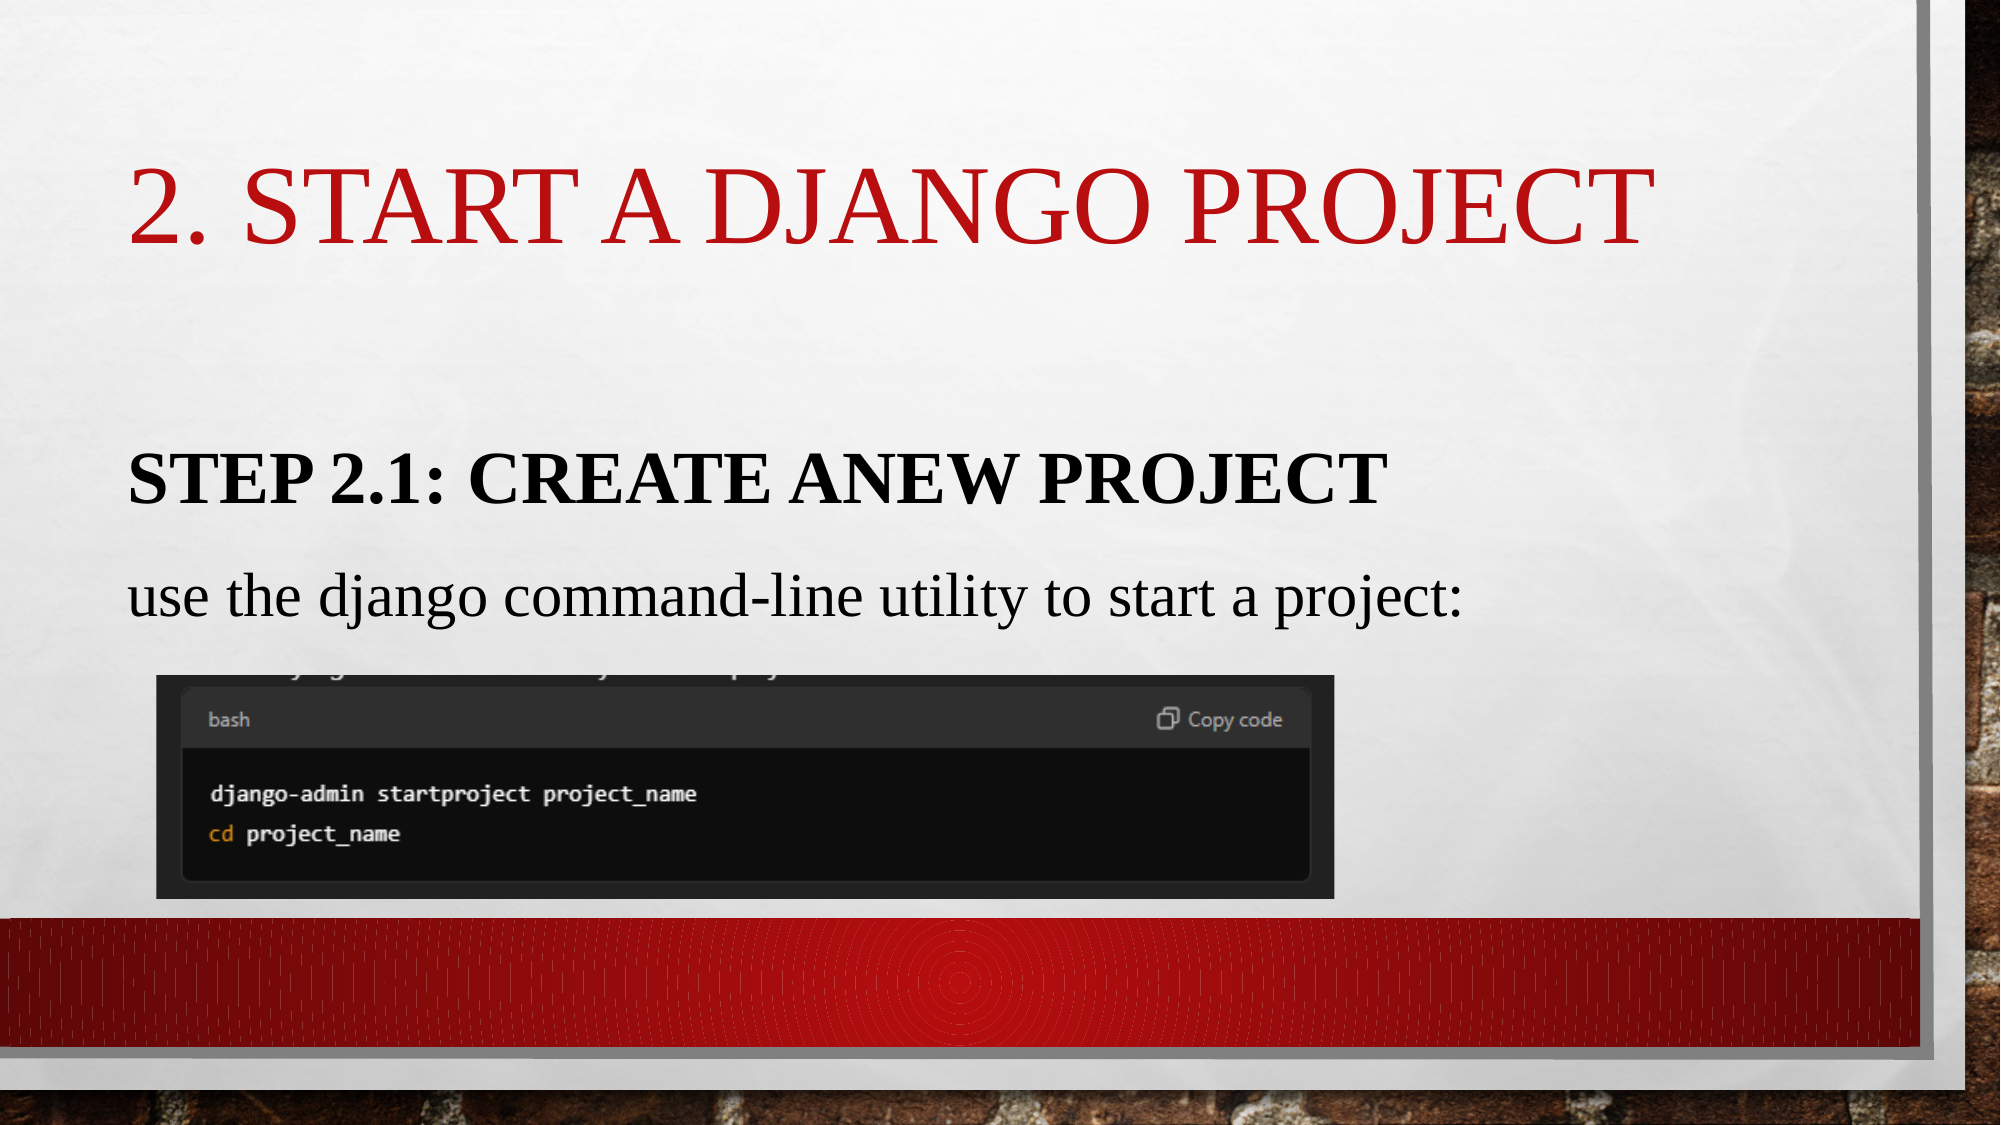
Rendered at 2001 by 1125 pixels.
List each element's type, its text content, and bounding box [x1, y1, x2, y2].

picture [0, 0, 2000, 1125]
title 2. Start a Django Project [112, 112, 1818, 262]
list Step 2.1: Create aNew Project use the django command-line utility to start a project: [112, 262, 1818, 882]
picture [155, 674, 1335, 899]
